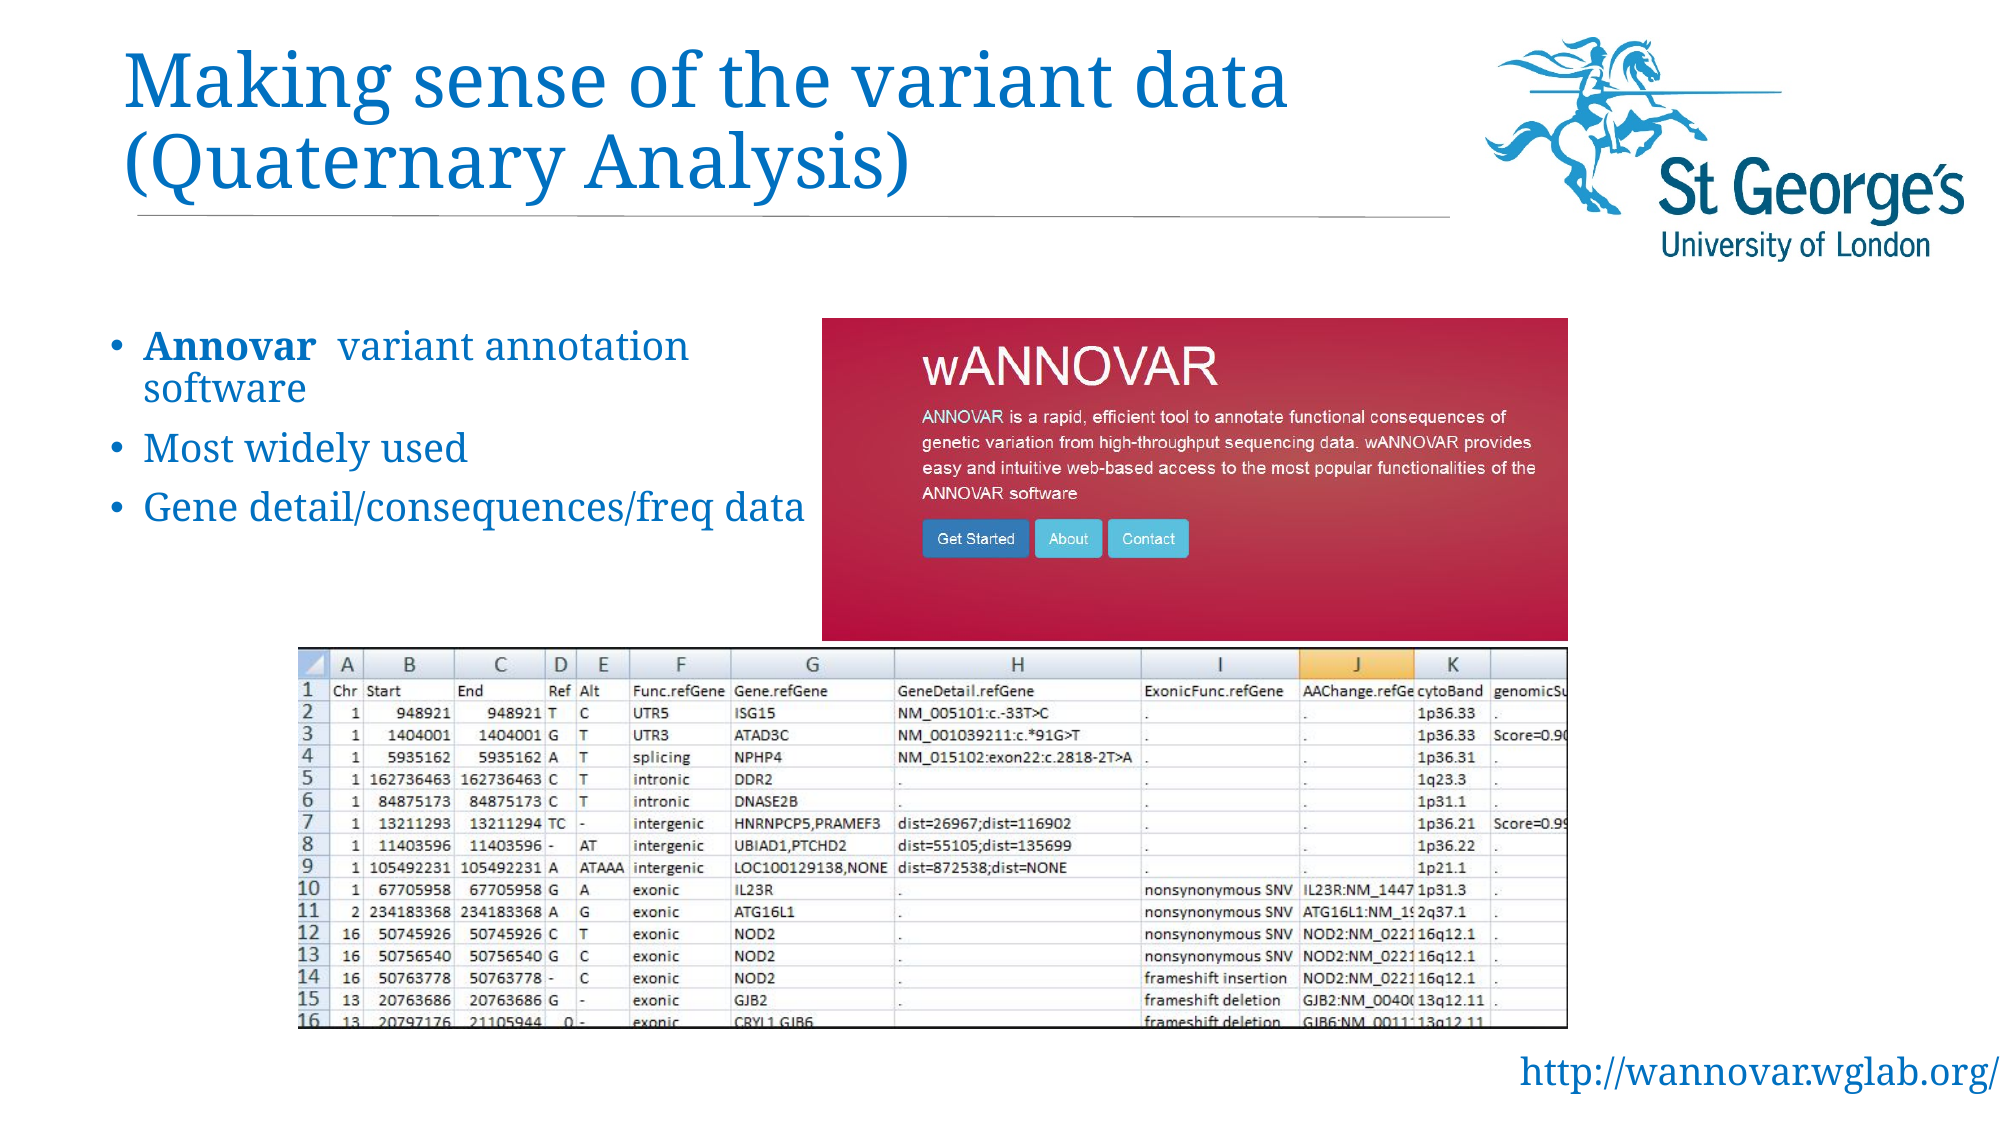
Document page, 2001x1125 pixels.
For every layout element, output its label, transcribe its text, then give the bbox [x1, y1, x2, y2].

title Making sense of the variant data (Quaternary Analysis) [108, 29, 1760, 218]
text_box http://wannovar.wglab.org/ [1505, 1040, 2000, 1101]
picture [1485, 37, 1964, 262]
picture [298, 318, 1568, 1029]
list Annovar variant annotation software Most widely used Gene detail/consequences/freq data [94, 318, 823, 1062]
